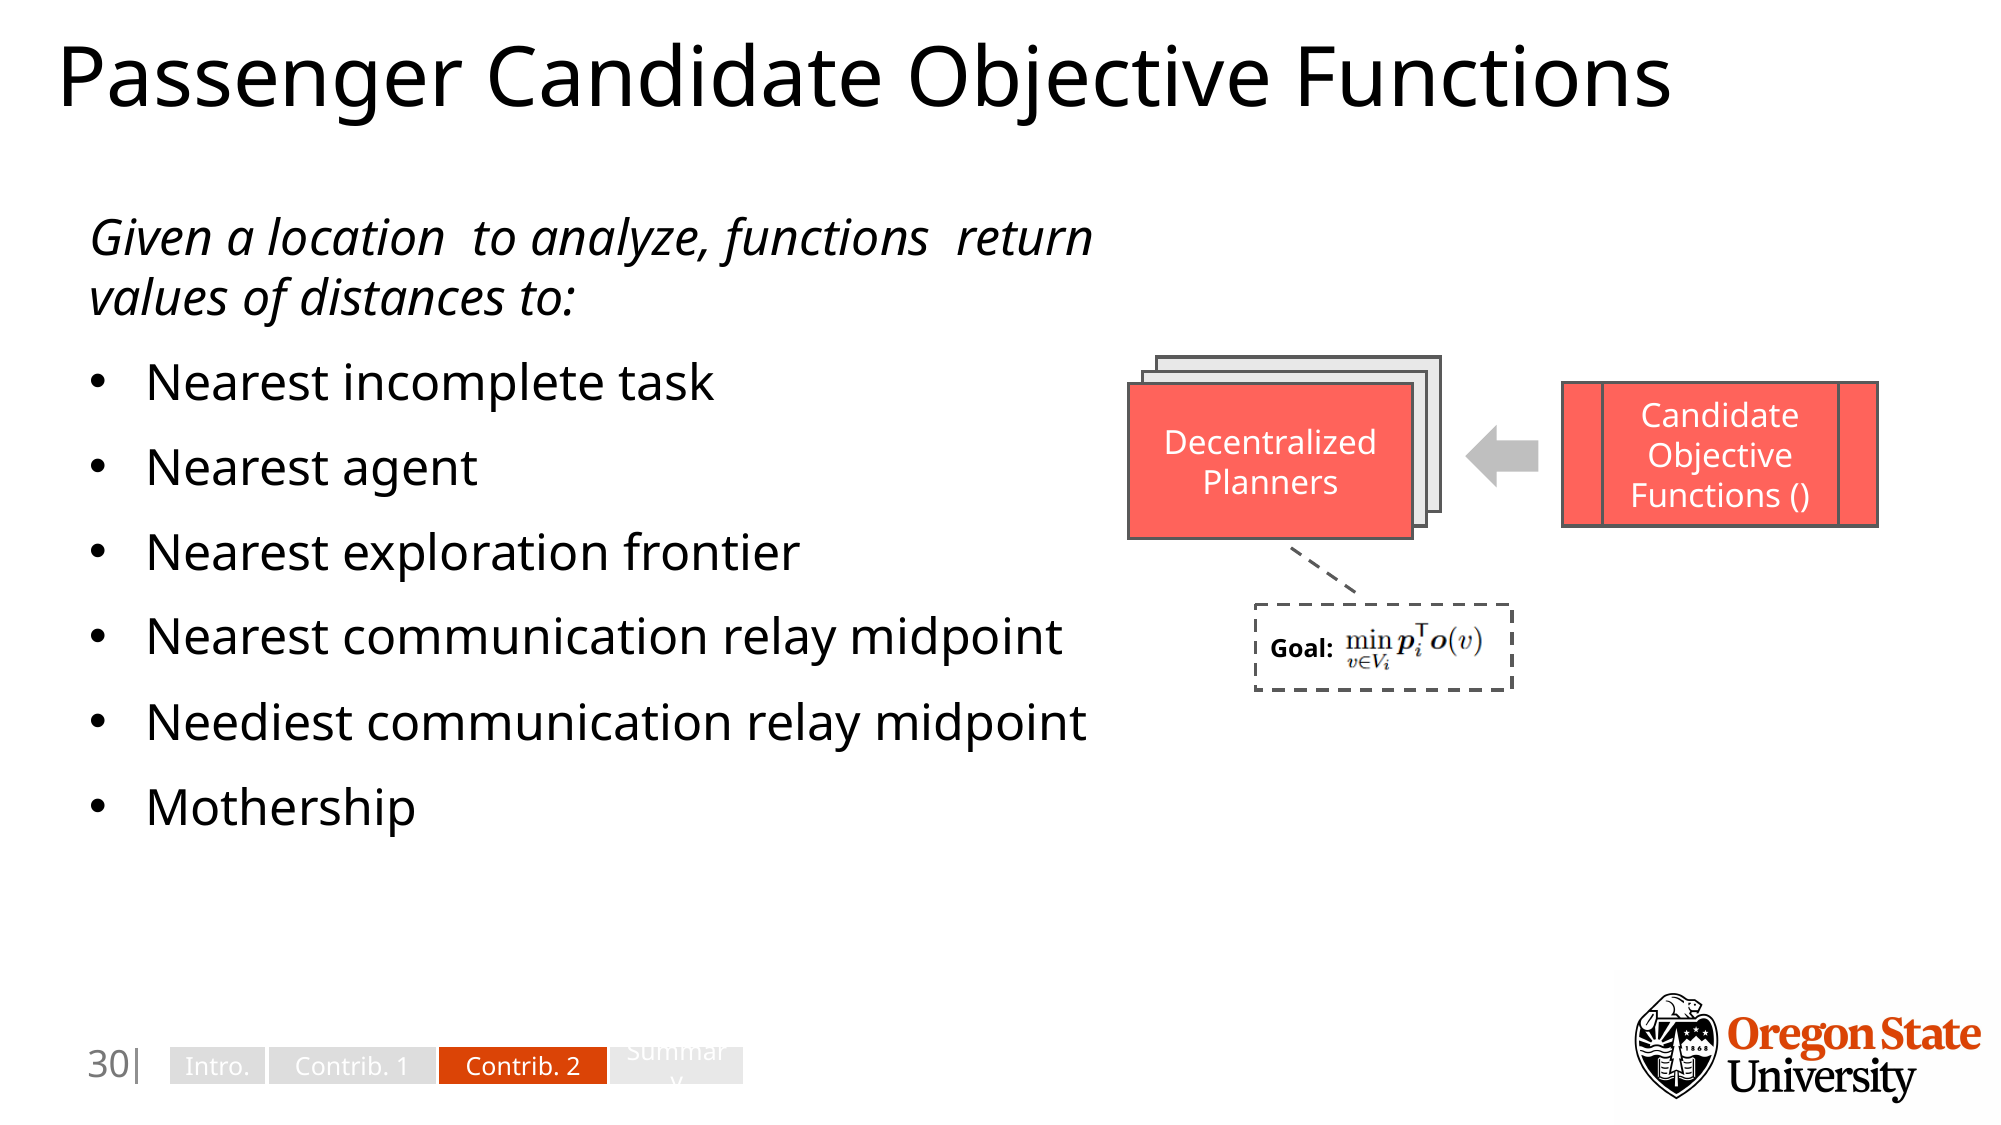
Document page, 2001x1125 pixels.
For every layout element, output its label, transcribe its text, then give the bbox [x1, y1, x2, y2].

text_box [1128, 356, 1879, 691]
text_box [135, 1044, 746, 1086]
picture [1614, 970, 2000, 1125]
slide_number 29 [72, 1035, 523, 1096]
title Passenger Candidate Objective Functions [40, 26, 1941, 133]
